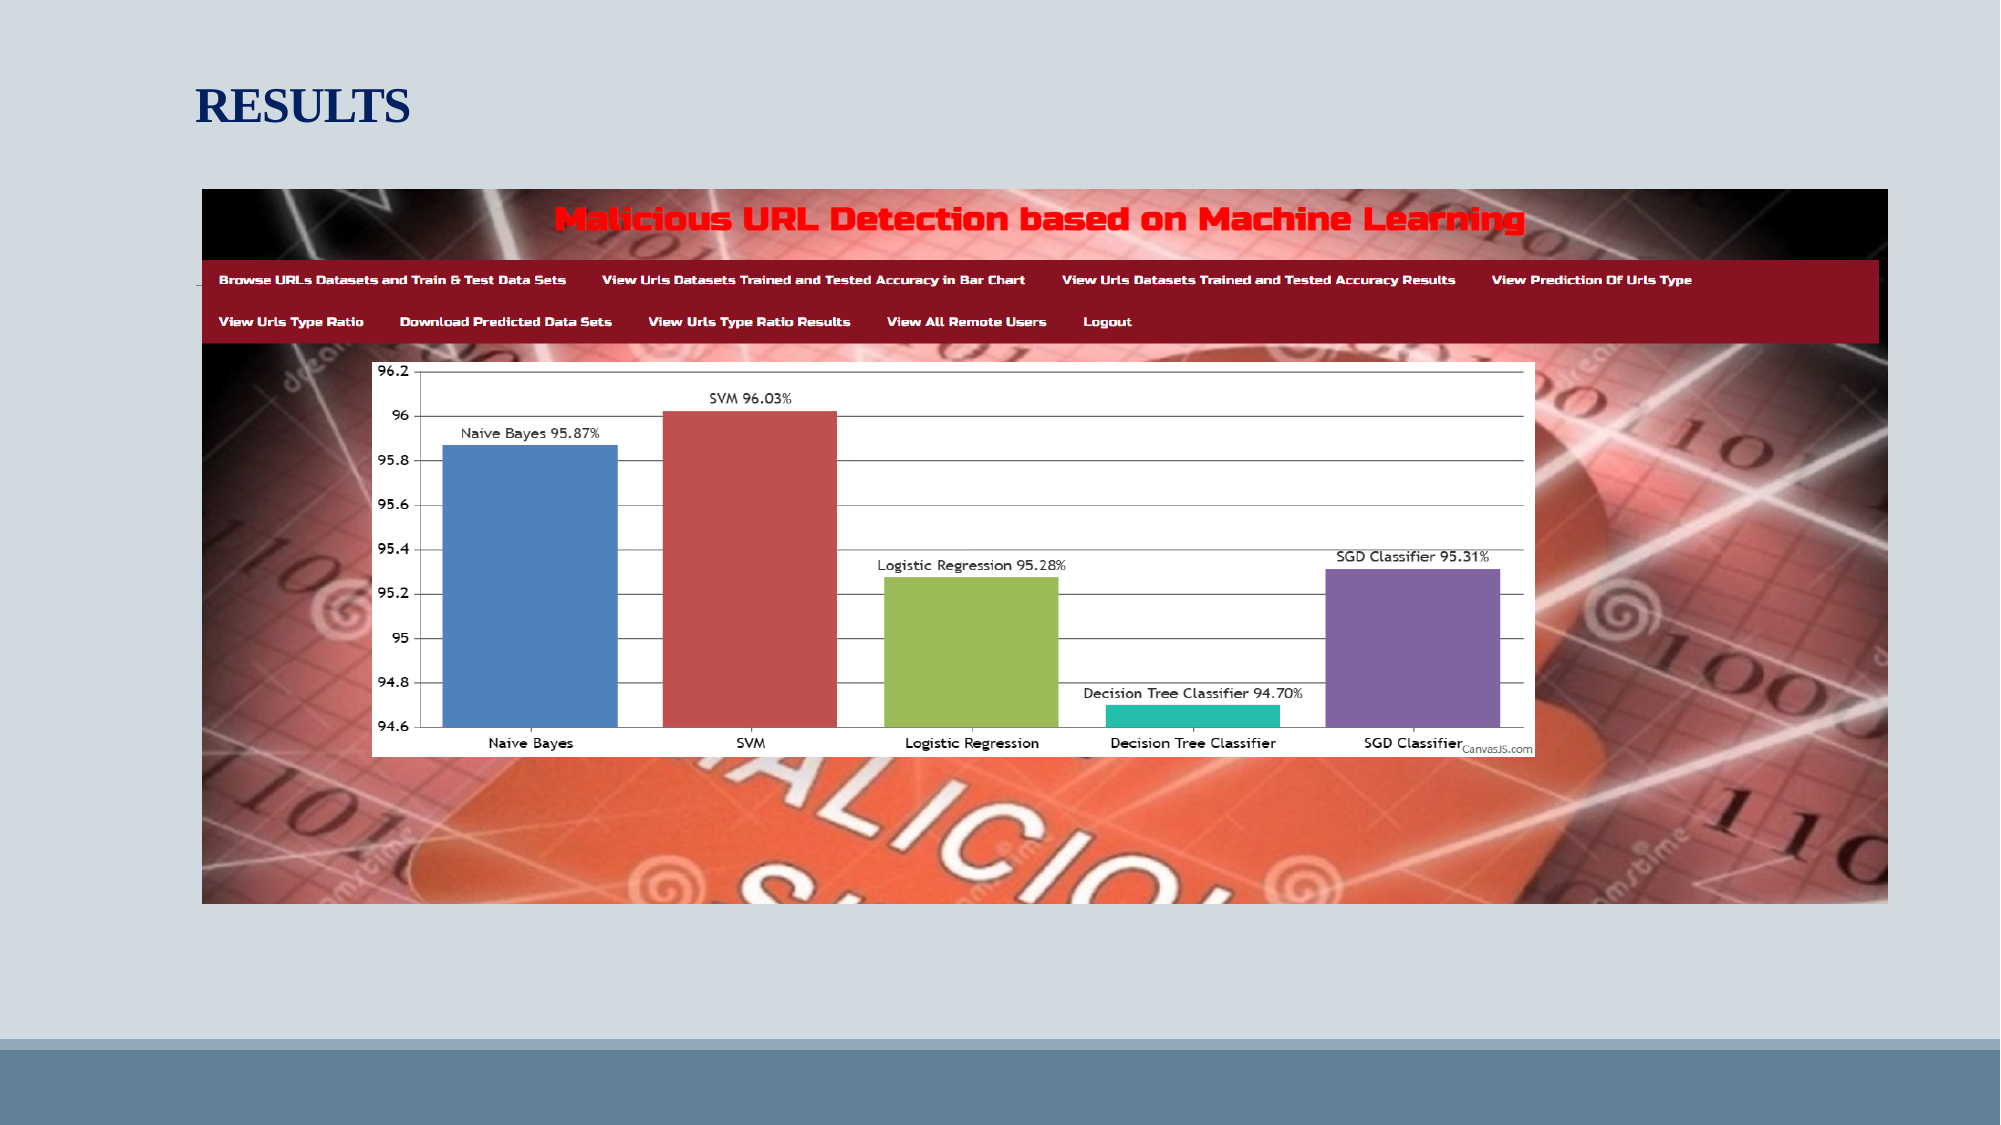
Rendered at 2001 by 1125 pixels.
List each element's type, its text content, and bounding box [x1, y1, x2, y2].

title RESULTS [180, 47, 1830, 141]
picture [202, 188, 1889, 905]
